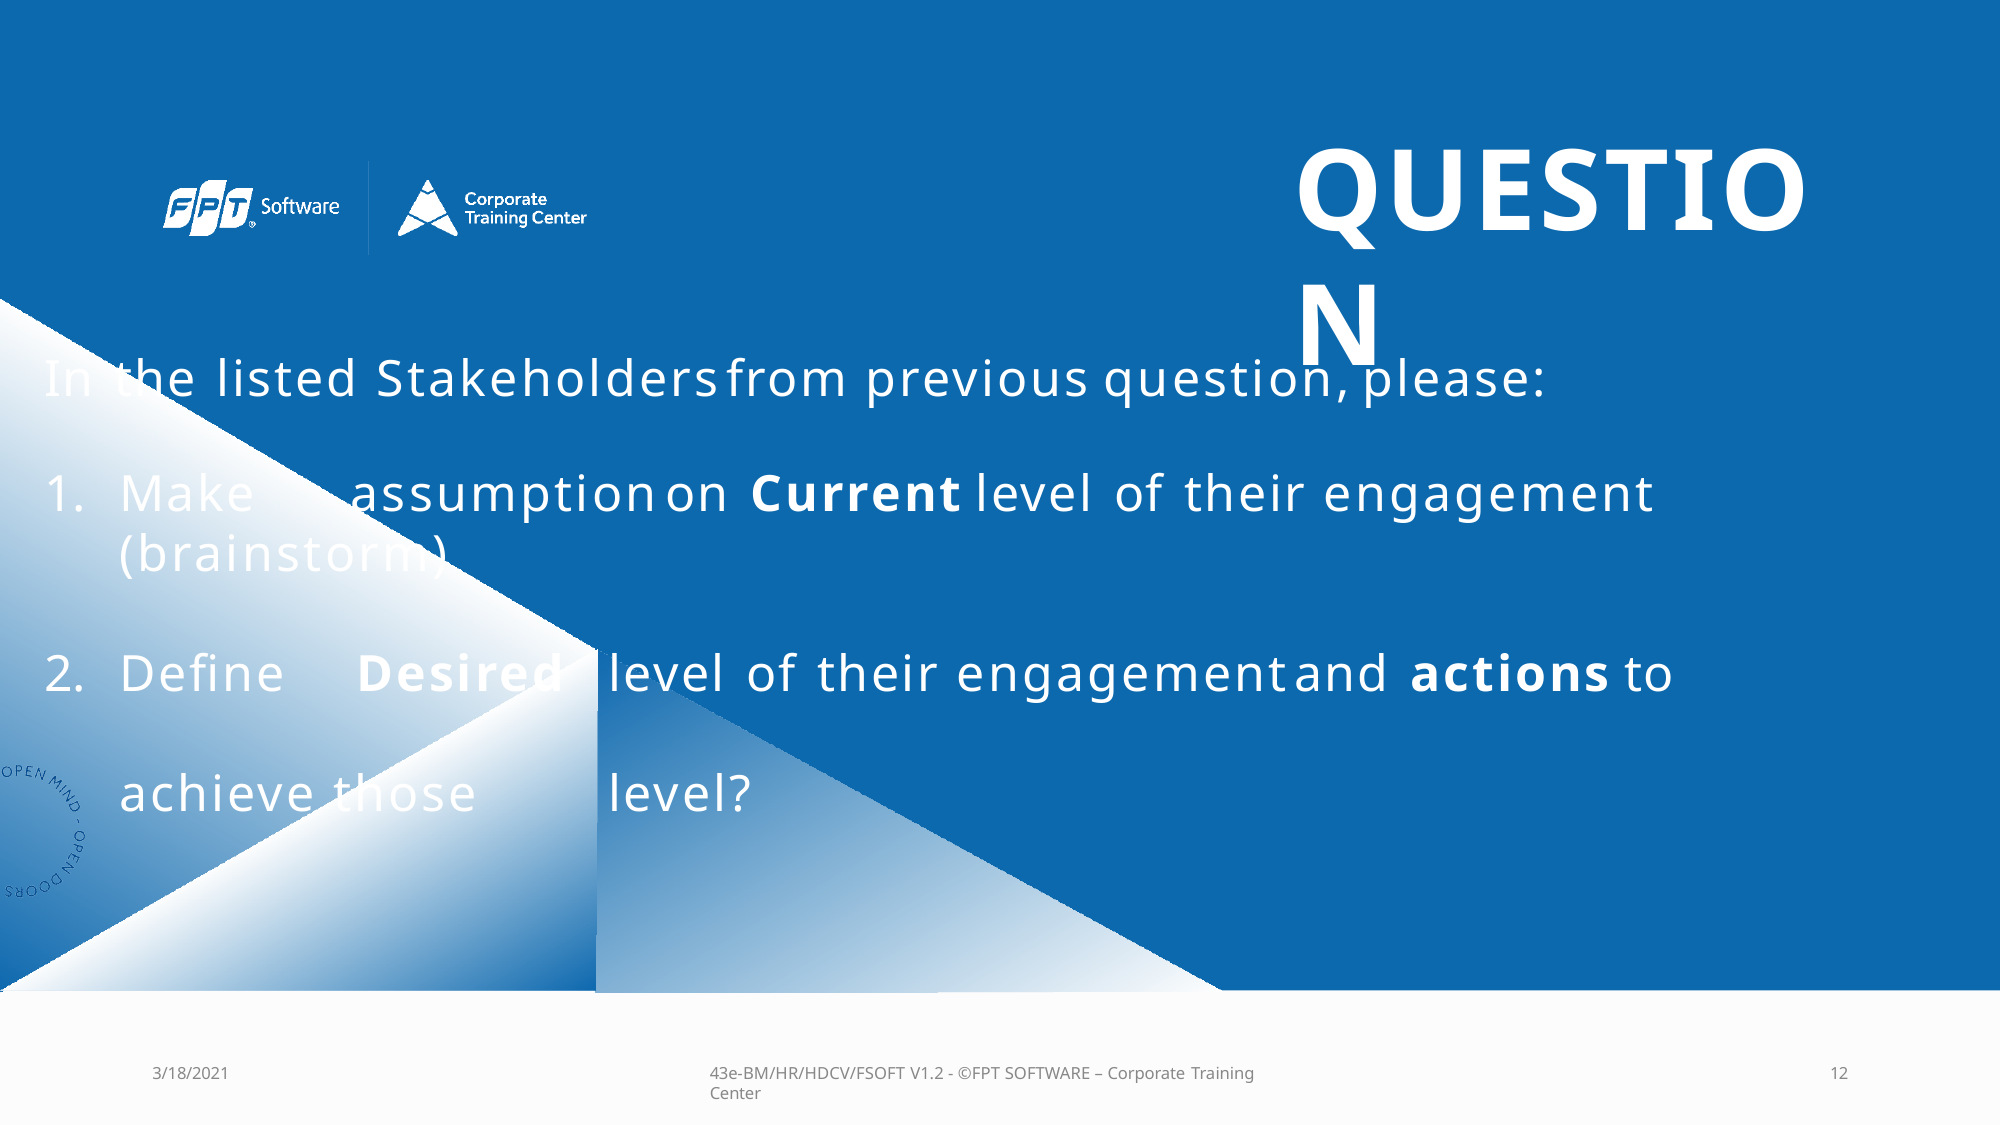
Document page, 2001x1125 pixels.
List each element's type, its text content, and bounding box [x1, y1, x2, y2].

slide_number 12 [1823, 1059, 1857, 1125]
slide_number 43e-BM/HR/HDCV/FSOFT V1.2 - ©FPT SOFTWARE – Corporate Training Center [707, 1059, 1294, 1125]
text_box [0, 0, 2000, 993]
footer 3/18/2021 [150, 1059, 231, 1125]
